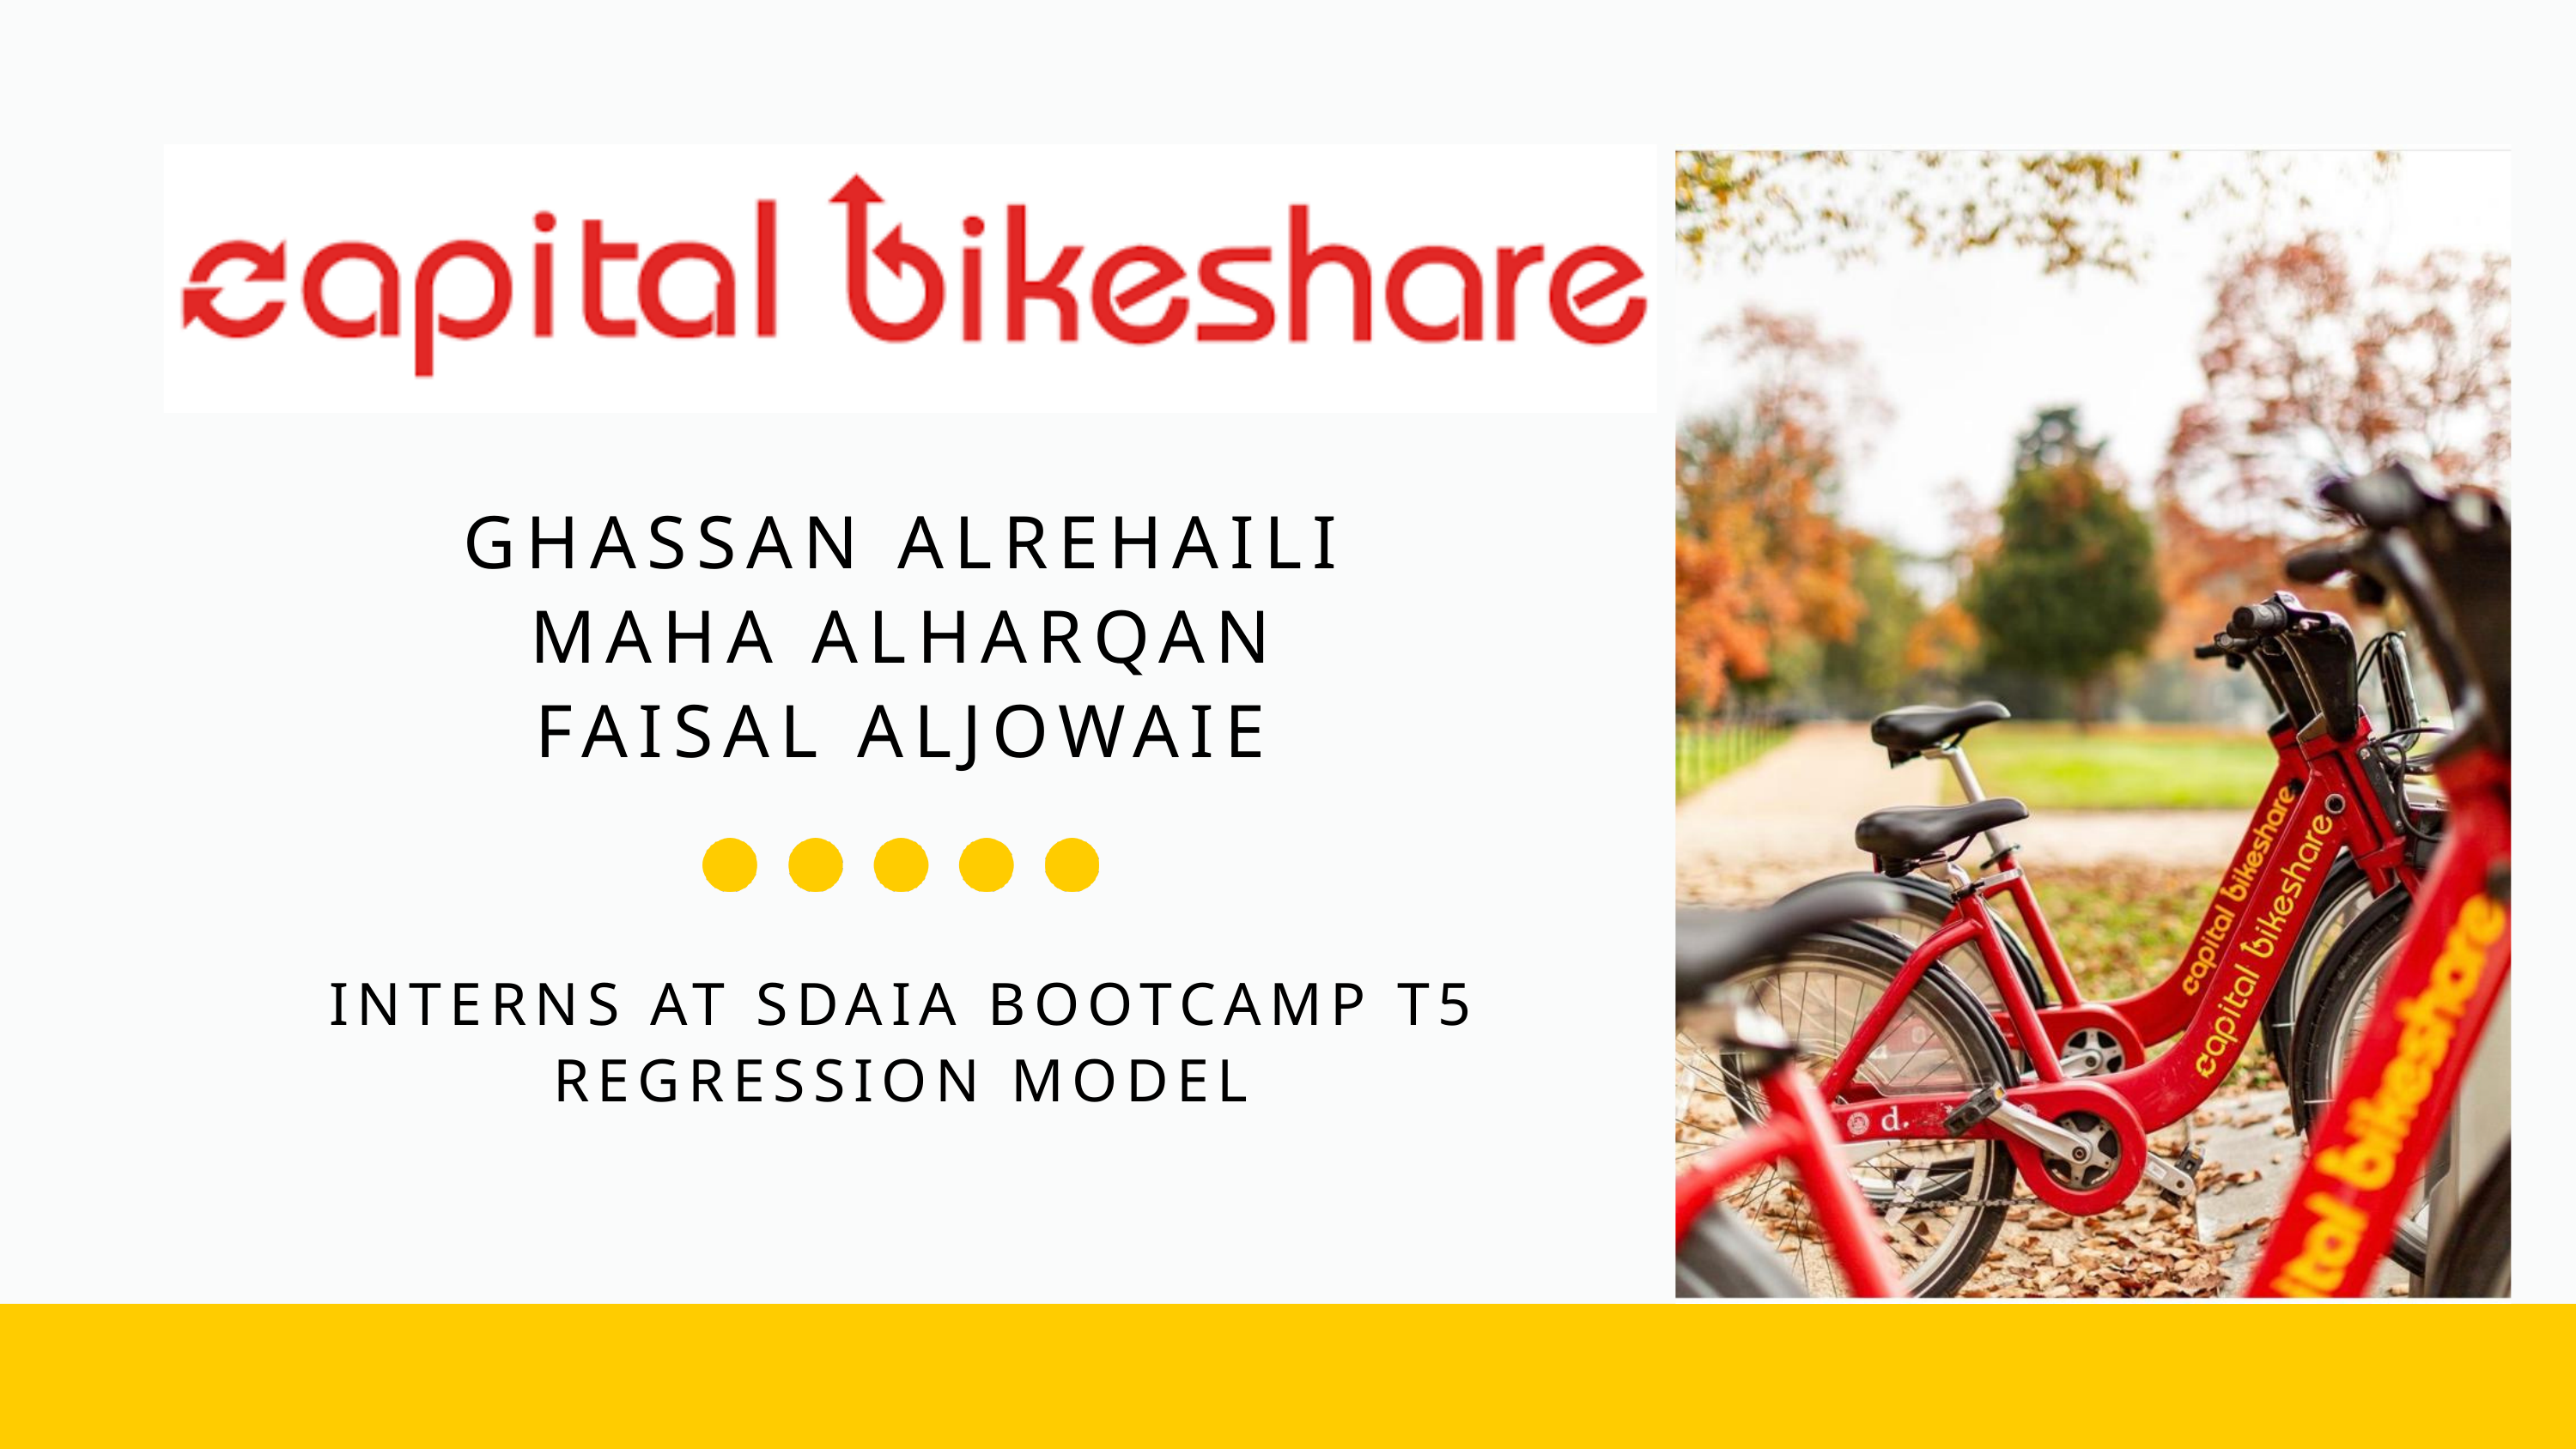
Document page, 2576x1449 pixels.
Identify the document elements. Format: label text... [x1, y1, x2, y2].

picture [1675, 144, 2512, 1304]
text_box [0, 1303, 2576, 1449]
text_box GHASSAN ALREHAILI MAHA ALHARQAN FAISAL ALJOWAIE INTERNS AT SDAIA BOOTCAMP T5 REGRESSION MODEL [144, 290, 1657, 1203]
picture [163, 144, 1657, 413]
picture [702, 837, 1099, 892]
